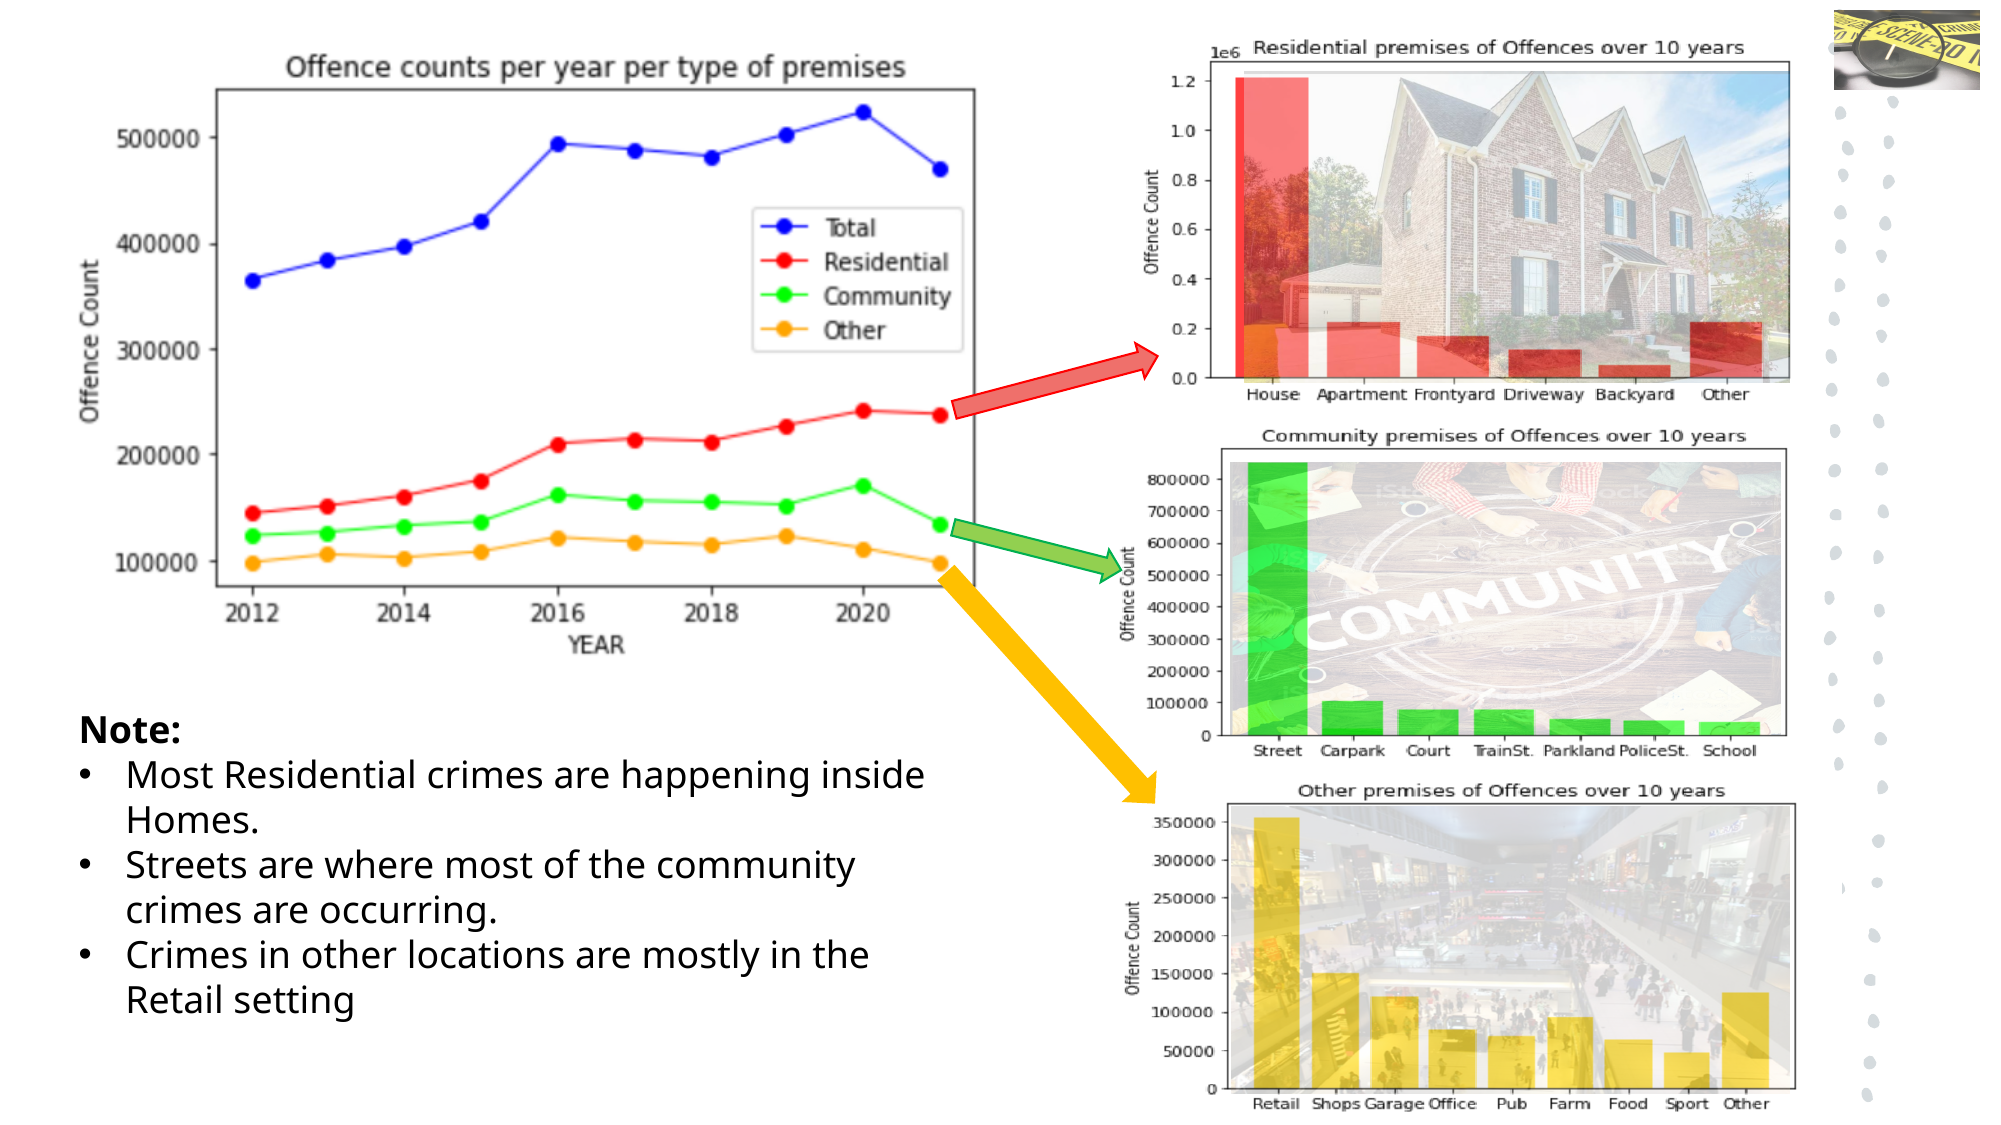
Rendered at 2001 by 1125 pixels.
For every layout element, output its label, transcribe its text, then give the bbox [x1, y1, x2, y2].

picture [47, 37, 1039, 666]
picture [1125, 26, 1817, 417]
text_box Note: Most Residential crimes are happening inside Homes. Streets are where most of the community crimes are occurring. Crimes in other locations are mostly in the Retail setting [63, 698, 975, 1029]
picture [1834, 10, 1980, 90]
text_box [1039, 539, 1096, 574]
picture [1093, 774, 1842, 1125]
text_box [1014, 658, 1096, 756]
picture [1096, 419, 1810, 772]
text_box [1039, 354, 1125, 398]
